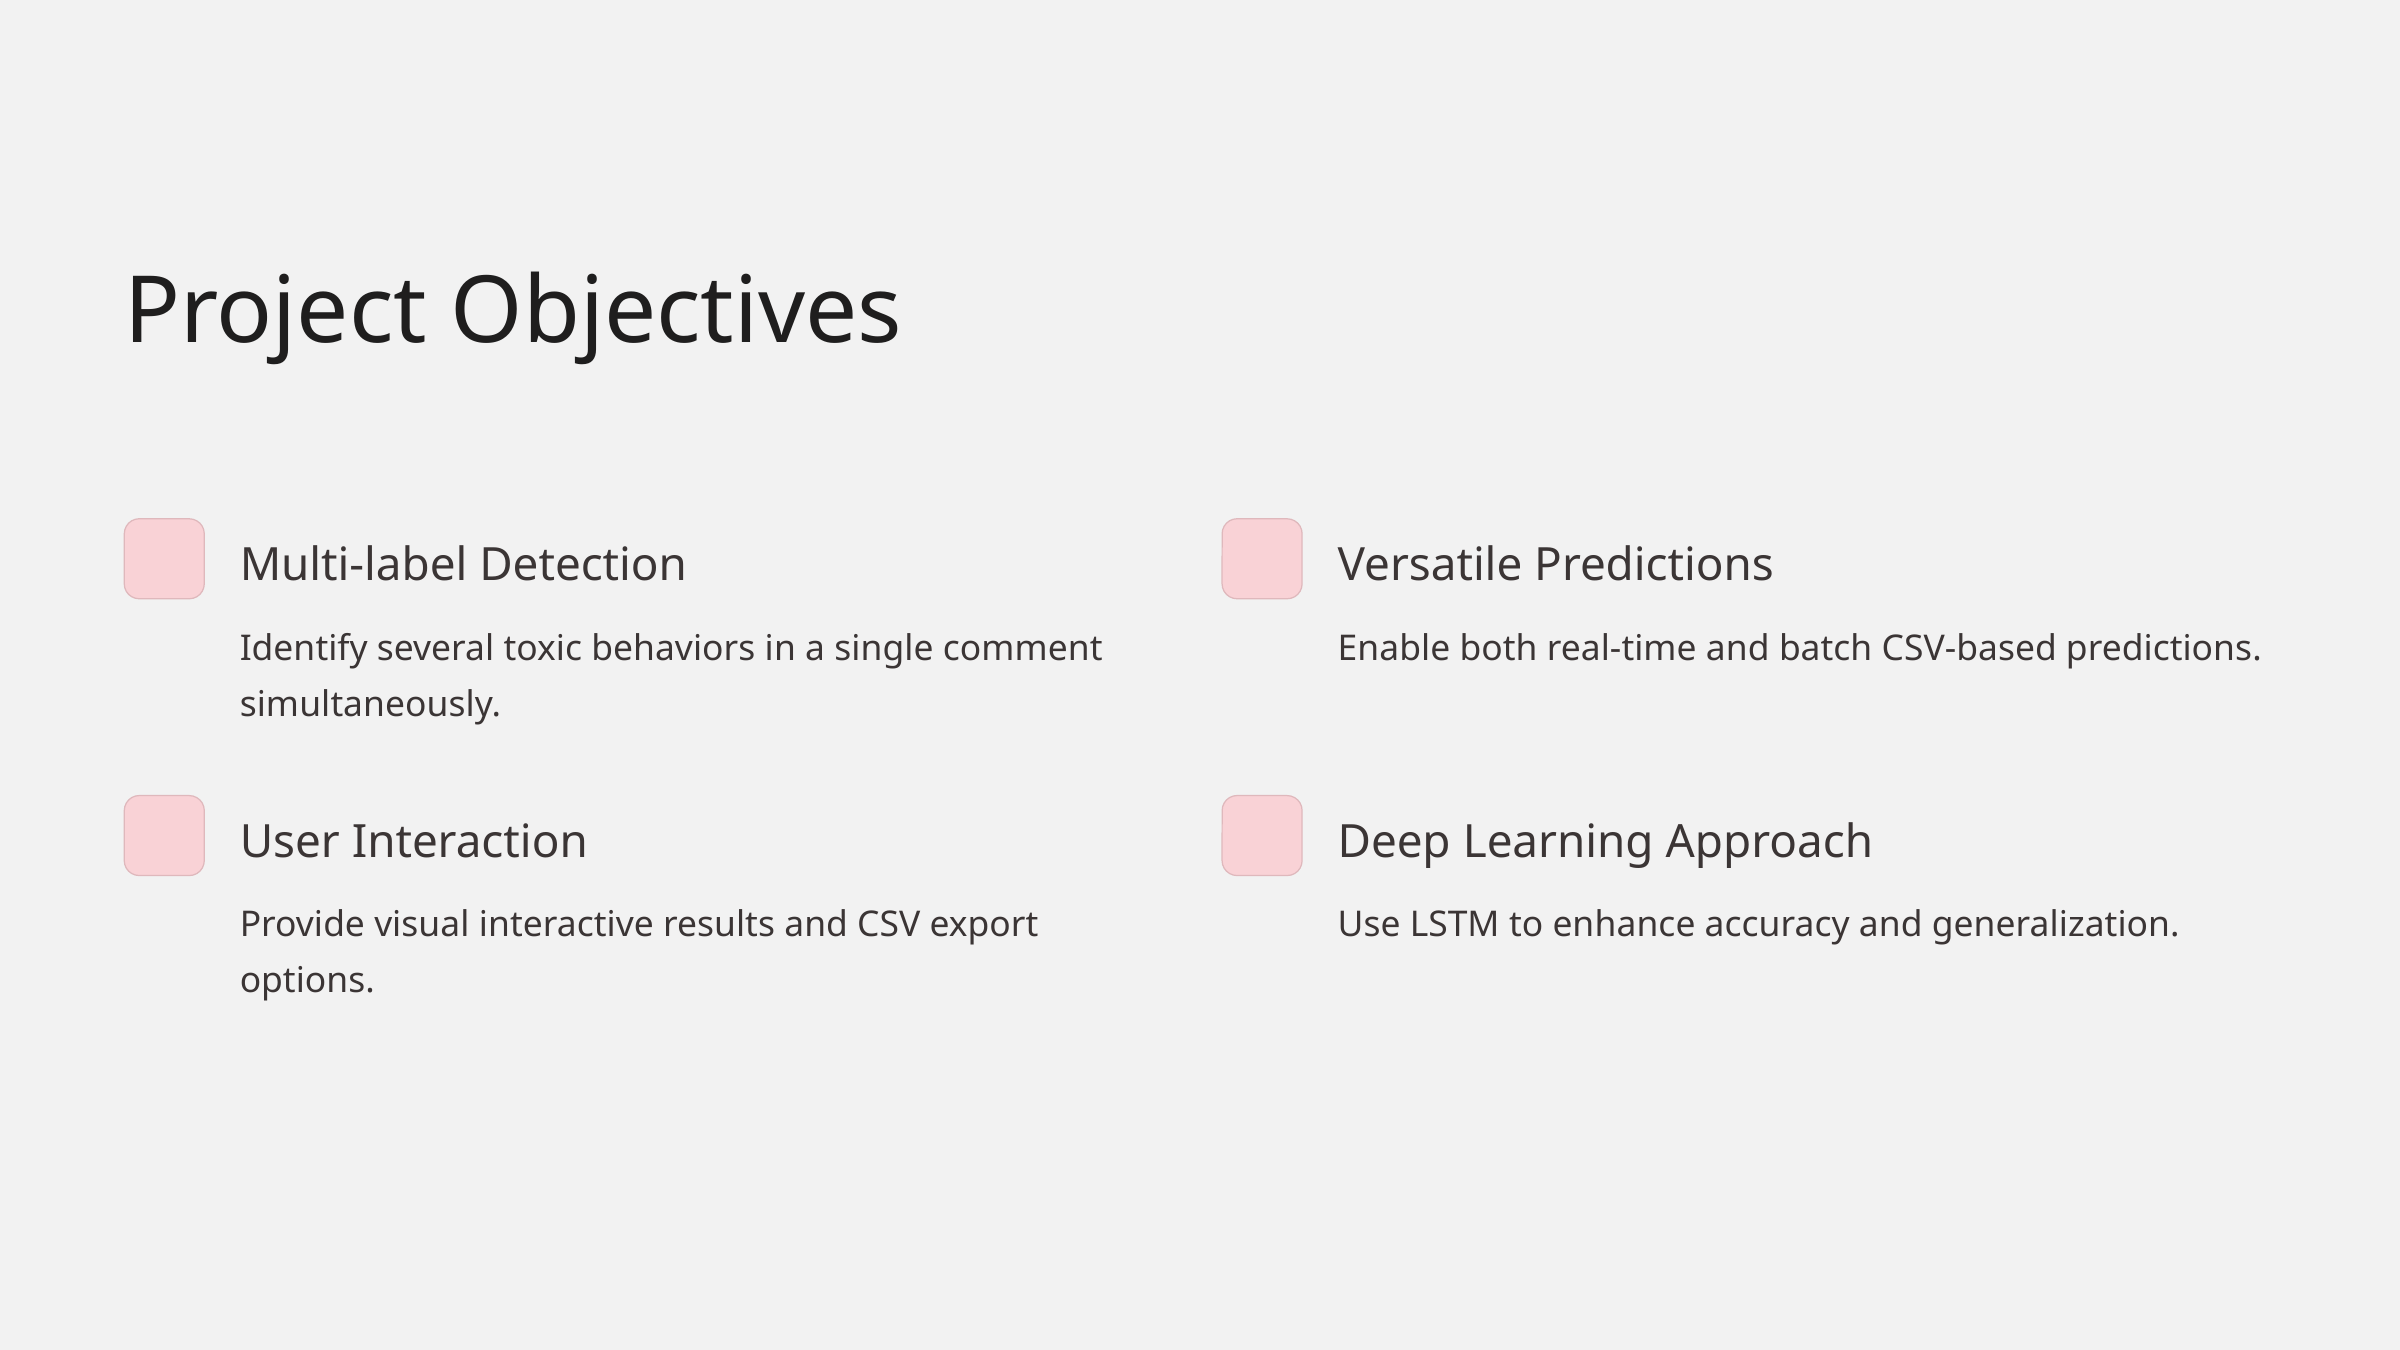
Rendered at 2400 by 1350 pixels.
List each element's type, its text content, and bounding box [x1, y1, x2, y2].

text_box Provide visual interactive results and CSV export options. [239, 887, 1178, 1002]
text_box Use LSTM to enhance accuracy and generalization. [1337, 887, 2276, 945]
text_box [1222, 795, 1303, 876]
text_box [1222, 518, 1303, 599]
text_box User Interaction [239, 807, 708, 867]
text_box Versatile Predictions [1337, 531, 1839, 590]
text_box [124, 795, 205, 876]
text_box Multi-label Detection [239, 531, 757, 590]
text_box Project Objectives [124, 244, 1060, 362]
text_box Enable both real-time and batch CSV-based predictions. [1337, 610, 2276, 725]
text_box [124, 518, 205, 599]
text_box Deep Learning Approach [1337, 807, 1934, 867]
text_box Identify several toxic behaviors in a single comment simultaneously. [239, 610, 1178, 725]
